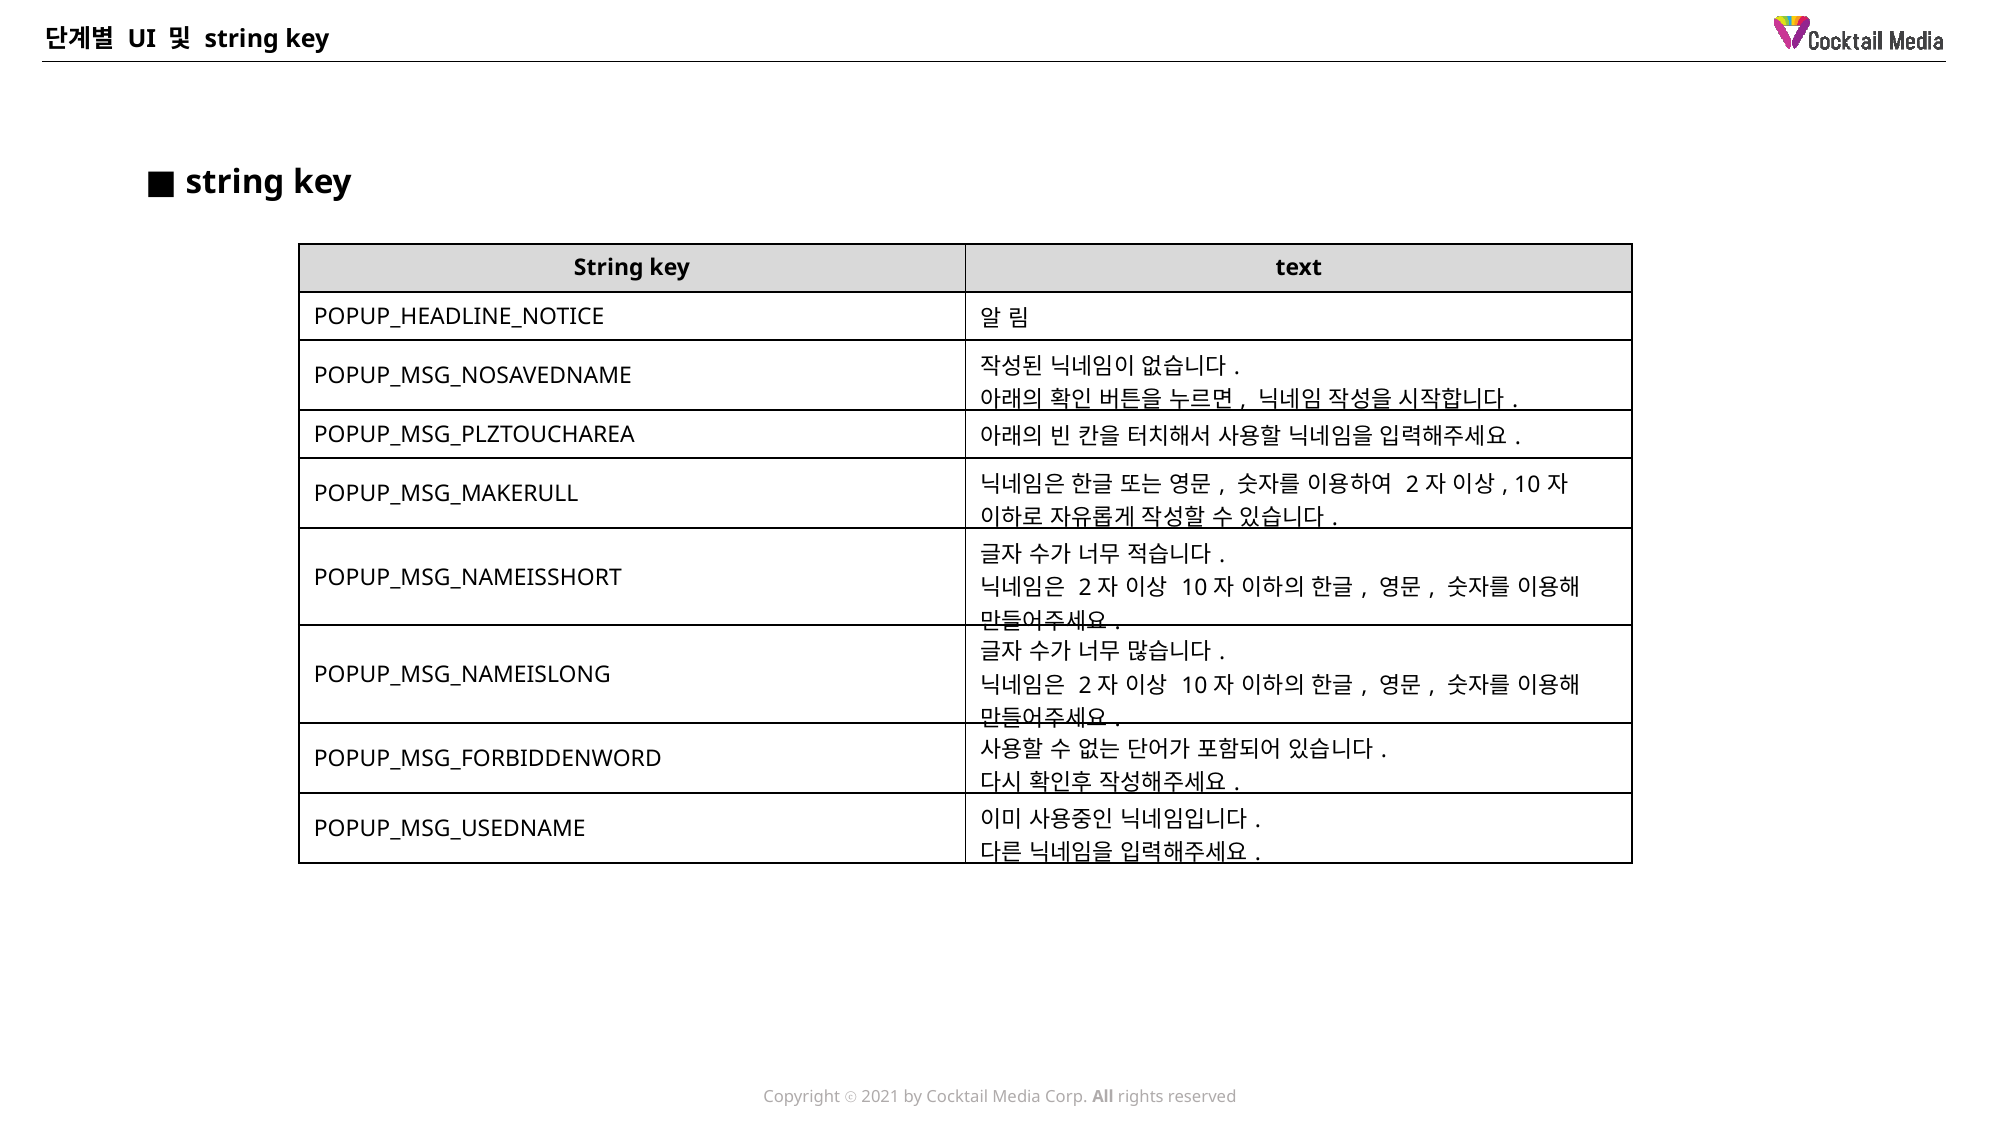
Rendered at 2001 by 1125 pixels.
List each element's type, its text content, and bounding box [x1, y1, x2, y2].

table_cell 사용할 수 없는 단어가 포함되어 있습니다. 다시 확인후 작성해주세요. [966, 724, 1631, 792]
text_box ■ string key [130, 152, 1009, 207]
table_cell POPUP_MSG_NOSAVEDNAME [300, 341, 965, 409]
table_cell 글자 수가 너무 많습니다. 닉네임은 2자 이상 10자 이하의 한글, 영문, 숫자를 이용해 만들어주세요. [966, 626, 1631, 722]
table_cell 작성된 닉네임이 없습니다. 아래의 확인 버튼을 누르면, 닉네임 작성을 시작합니다. [966, 341, 1631, 409]
table_cell 이미 사용중인 닉네임입니다. 다른 닉네임을 입력해주세요. [966, 794, 1631, 862]
table_cell POPUP_MSG_NAMEISSHORT [300, 529, 965, 624]
table_cell 알 림 [966, 293, 1631, 339]
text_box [1772, 13, 1946, 53]
table_cell POPUP_MSG_FORBIDDENWORD [300, 724, 965, 792]
table_cell 아래의 빈 칸을 터치해서 사용할 닉네임을 입력해주세요. [966, 411, 1631, 457]
table_cell 닉네임은 한글 또는 영문, 숫자를 이용하여 2자 이상, 10자 이하로 자유롭게 작성할 수 있습니다. [966, 459, 1631, 527]
table_cell POPUP_MSG_PLZTOUCHAREA [300, 411, 965, 457]
table_cell 글자 수가 너무 적습니다. 닉네임은 2자 이상 10자 이하의 한글, 영문, 숫자를 이용해 만들어주세요. [966, 529, 1631, 624]
table_header String key [300, 245, 965, 291]
table_header text [966, 245, 1631, 291]
table_cell POPUP_HEADLINE_NOTICE [300, 293, 965, 339]
table_cell POPUP_MSG_NAMEISLONG [300, 626, 965, 722]
text_box 단계별 UI 및 string key [30, 15, 366, 60]
table_cell POPUP_MSG_MAKERULL [300, 459, 965, 527]
text_box Copyright ⓒ 2021 by Cocktail Media Corp. All rights reserved [725, 1065, 1275, 1125]
table_cell POPUP_MSG_USEDNAME [300, 794, 965, 862]
